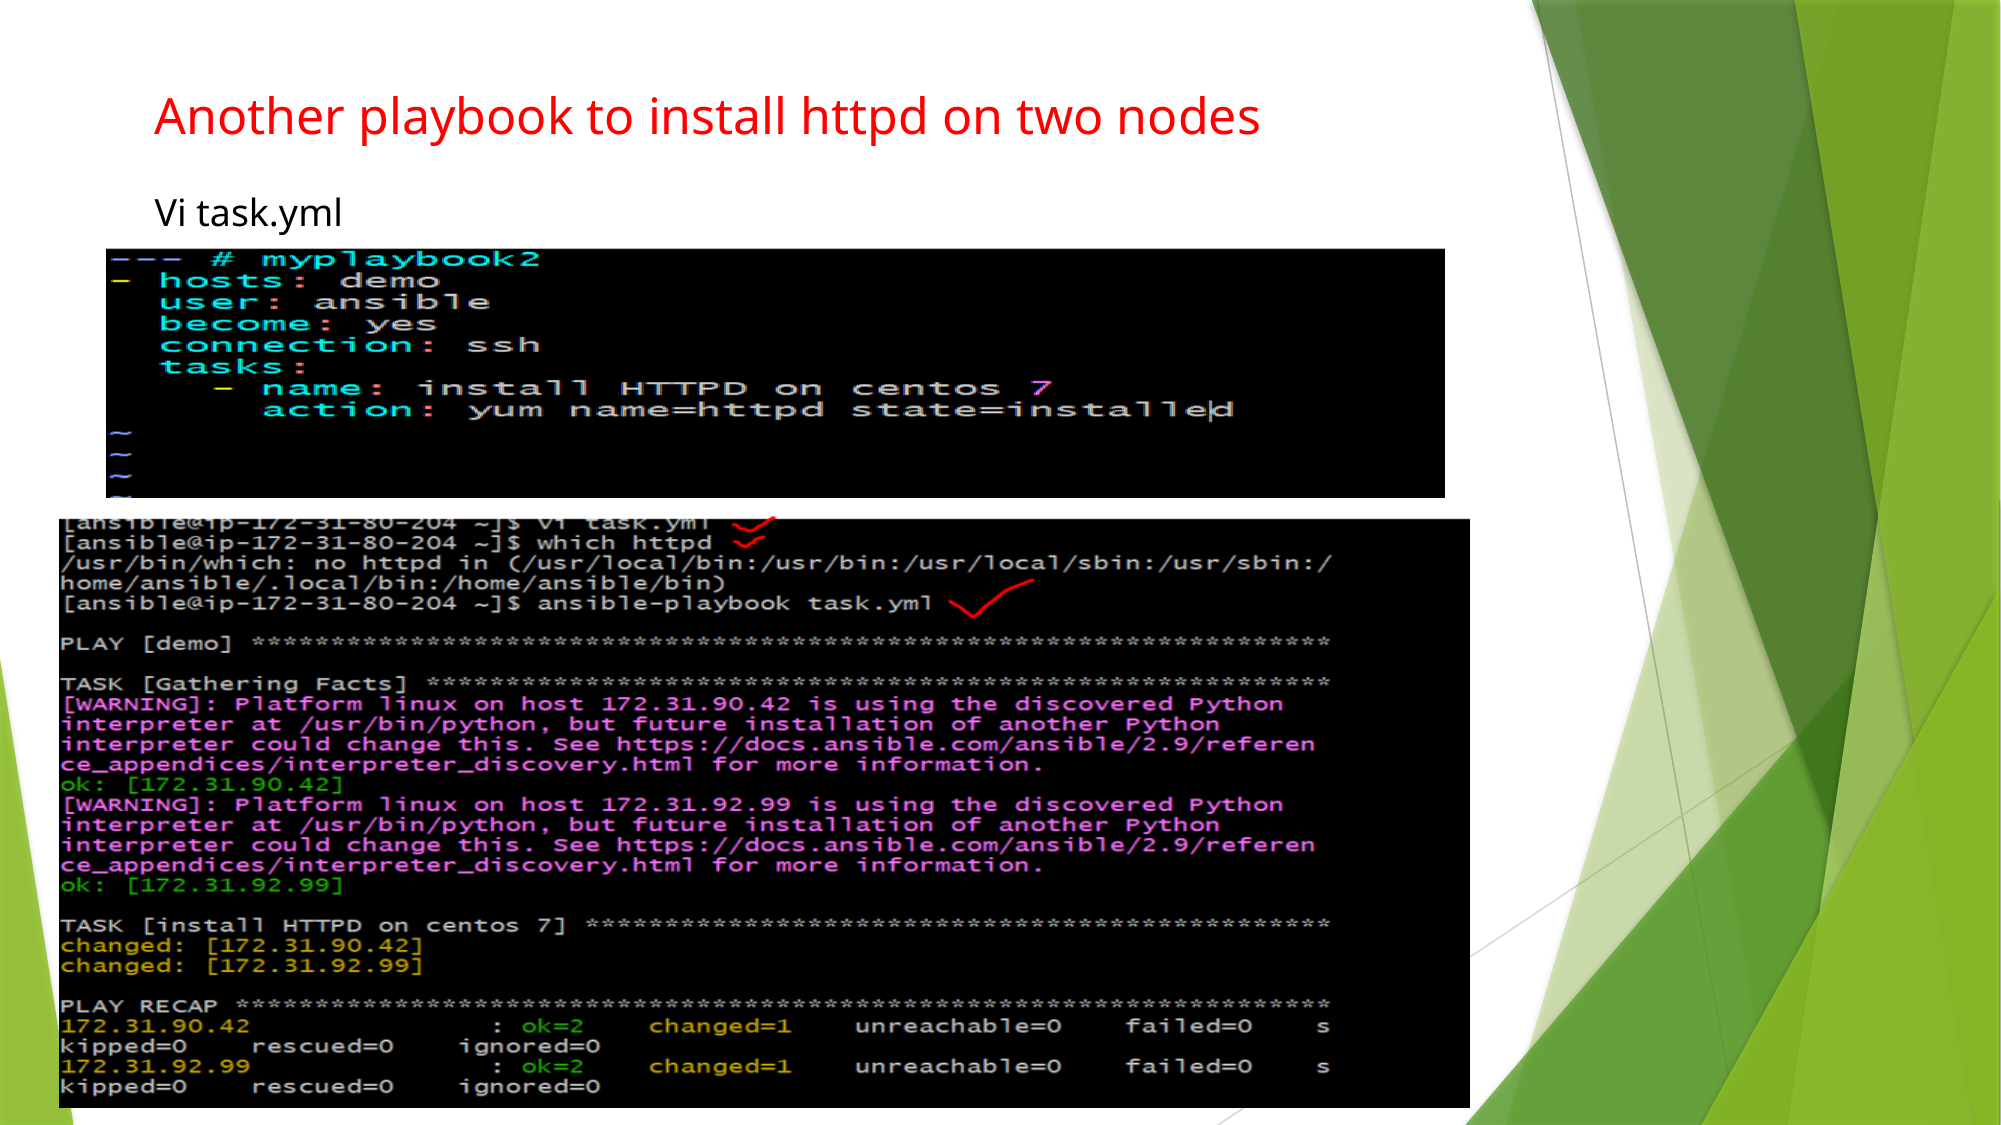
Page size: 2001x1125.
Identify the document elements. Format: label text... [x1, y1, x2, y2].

picture [106, 242, 1445, 499]
picture [58, 515, 1471, 1108]
text_box Another playbook to install httpd on two nodes Vi task.yml [139, 76, 1551, 242]
